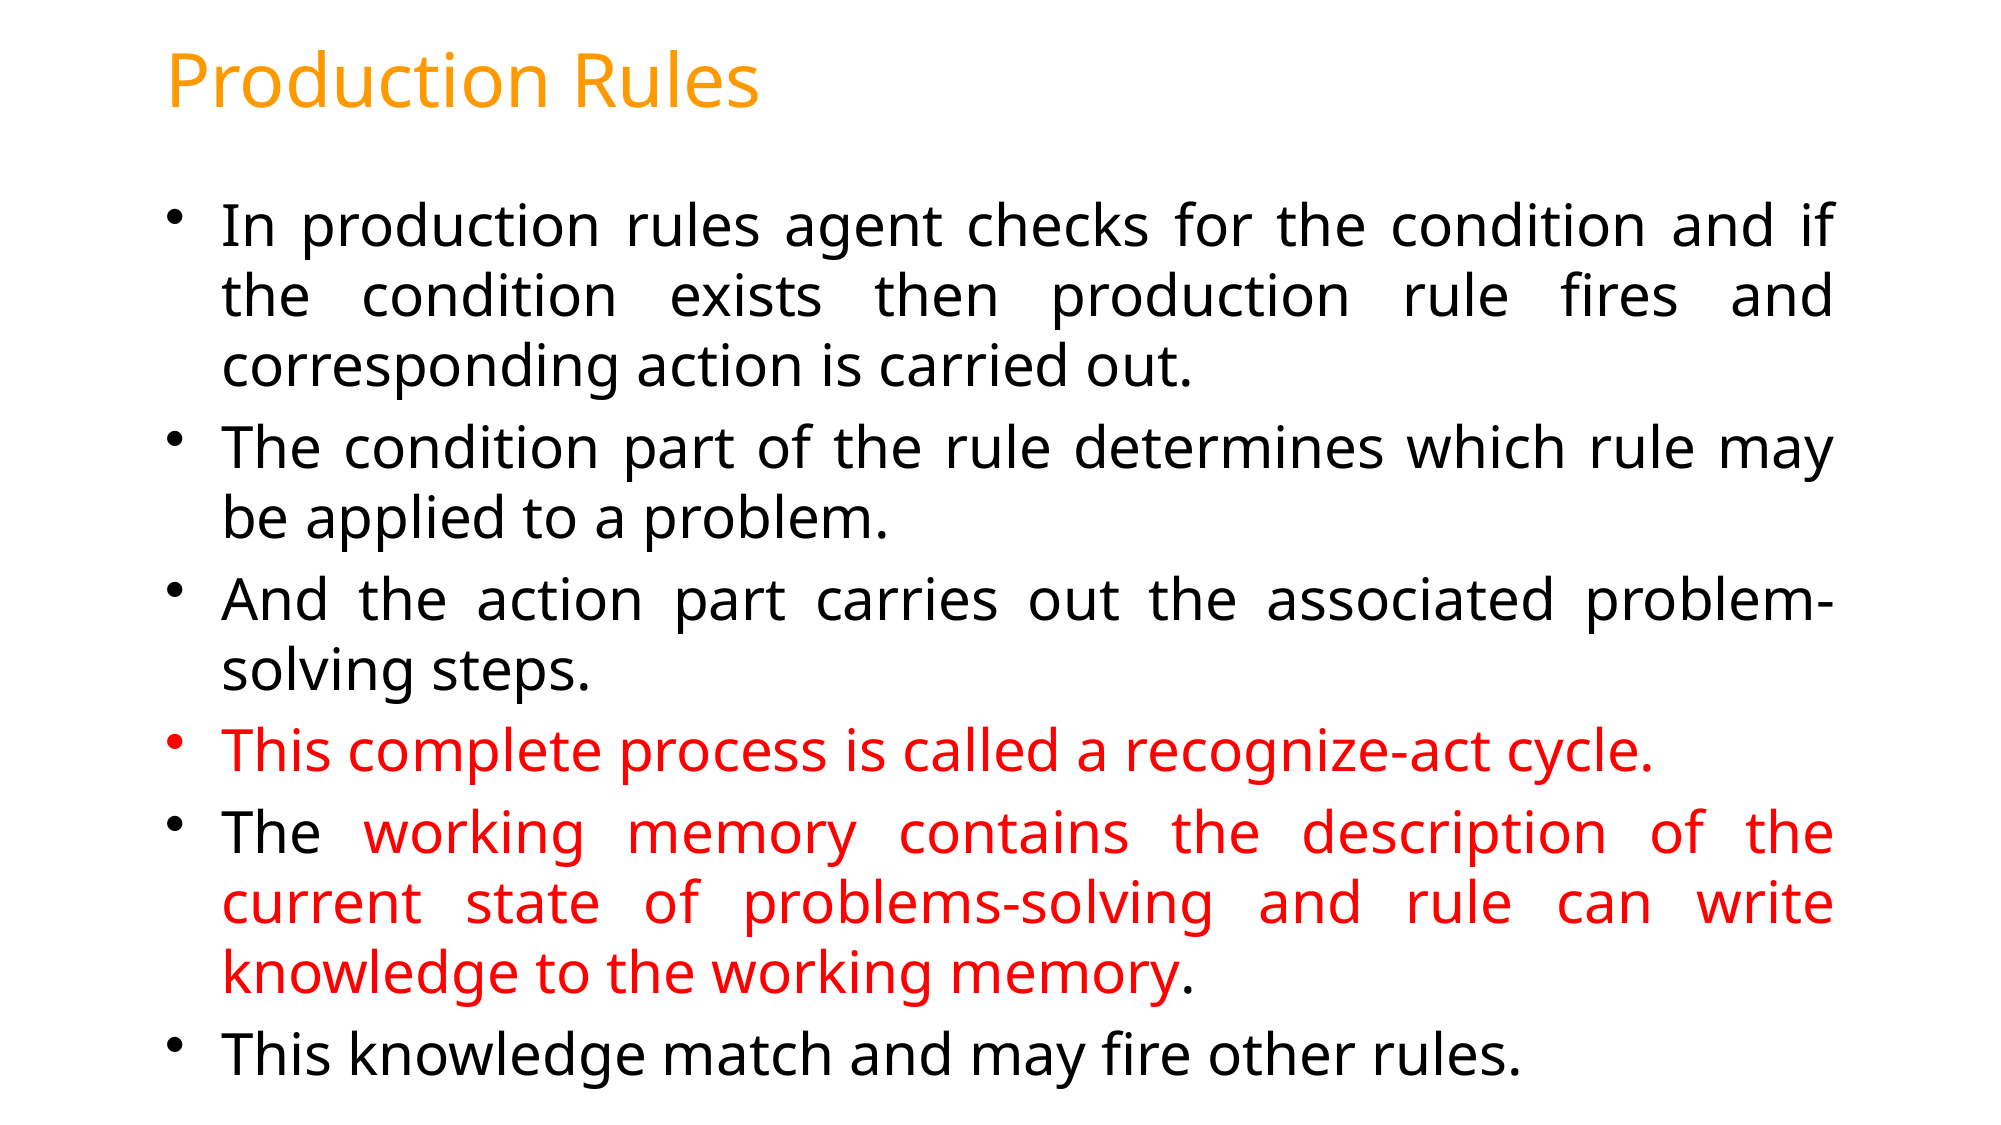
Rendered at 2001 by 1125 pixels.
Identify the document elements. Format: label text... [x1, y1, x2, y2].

title Production Rules [150, 17, 1850, 137]
list In production rules agent checks for the condition and if the condition exists then production rule fires and corresponding action is carried out. The condition part of the rule determines which rule may be applied to a problem. And the action part carries out the associated problem-solving steps. This complete process is called a recognize-act cycle. The working memory contains the description of the current state of problems-solving and rule can write knowledge to the working memory. This knowledge match and may fire other rules. [150, 181, 1850, 1116]
